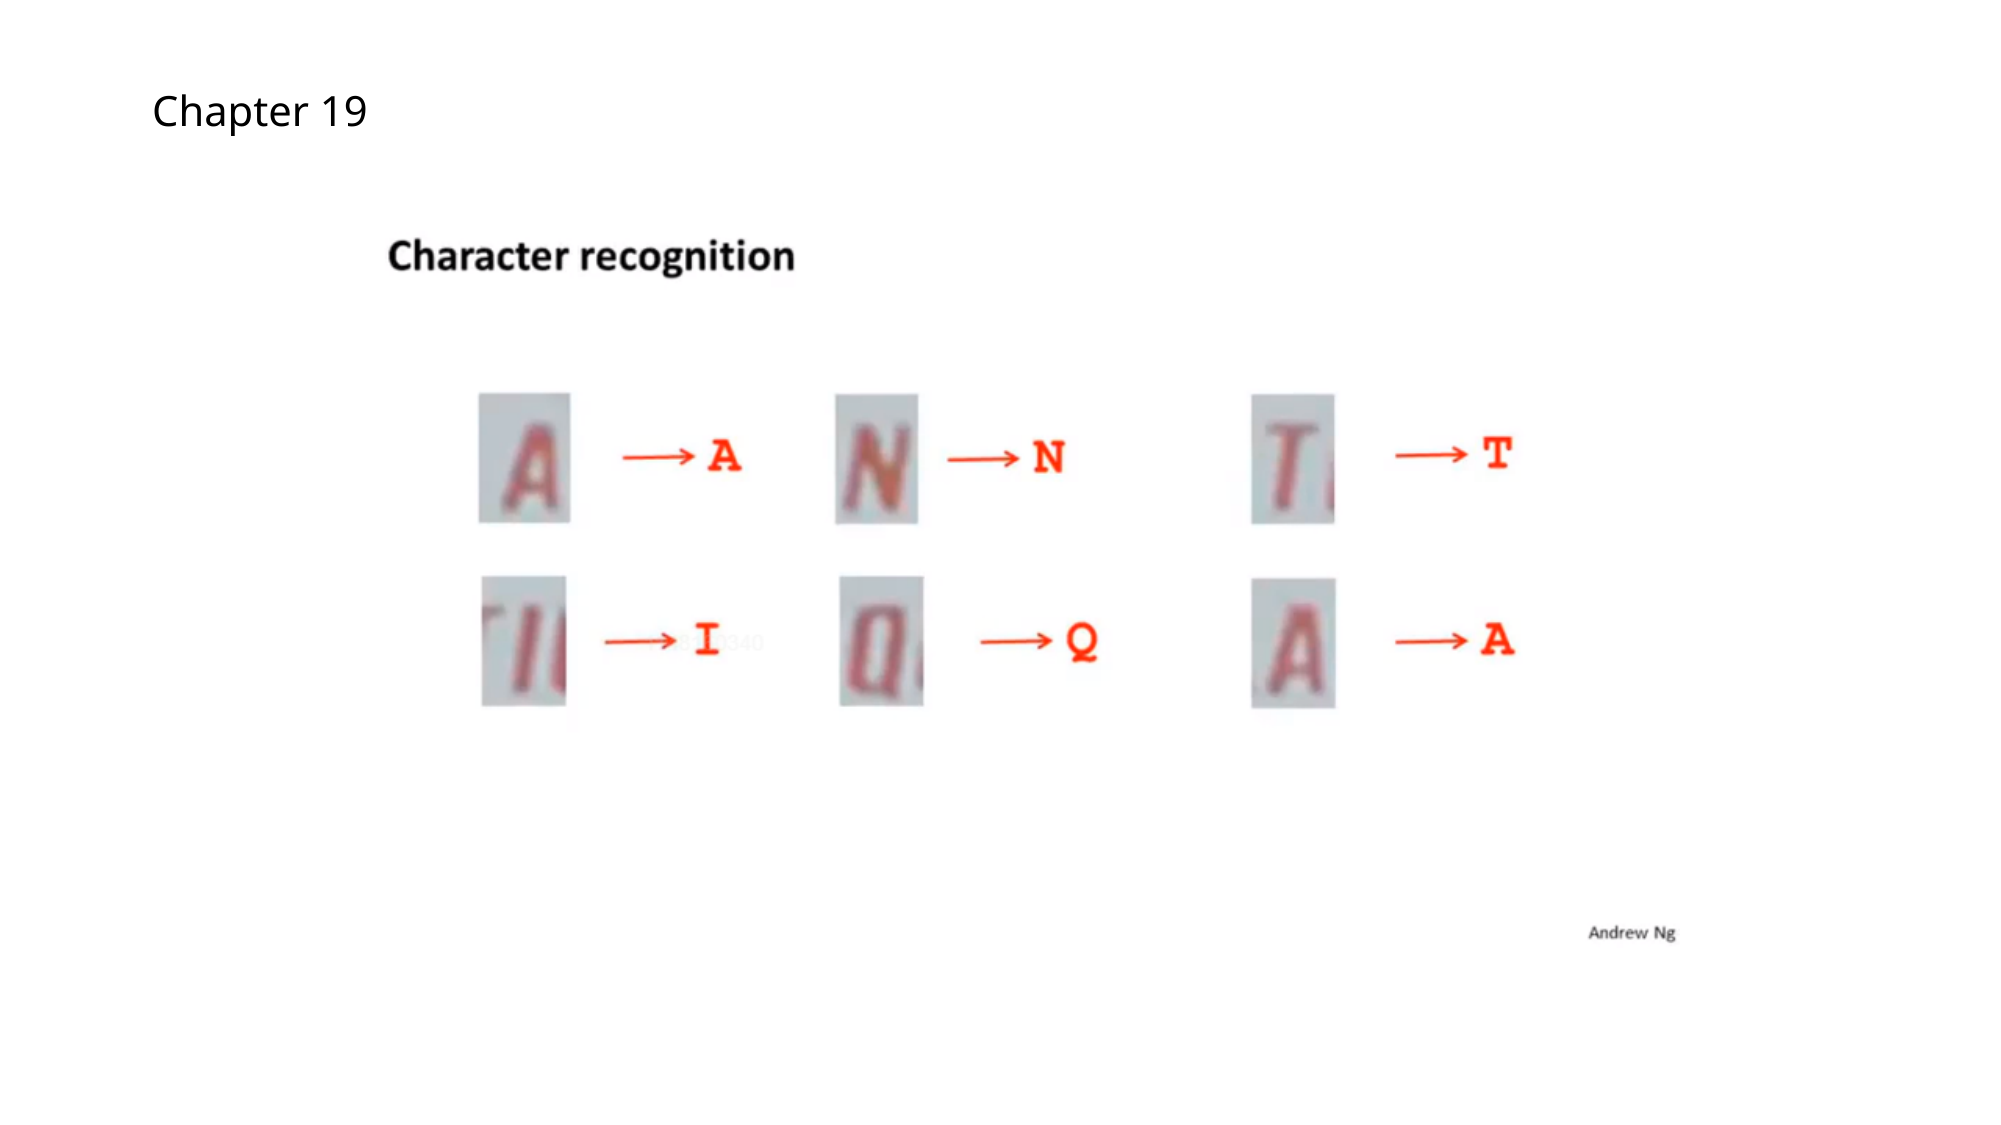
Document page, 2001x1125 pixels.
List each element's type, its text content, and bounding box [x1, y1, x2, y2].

text_box Chapter 19 [137, 77, 1926, 193]
picture [384, 230, 1680, 951]
